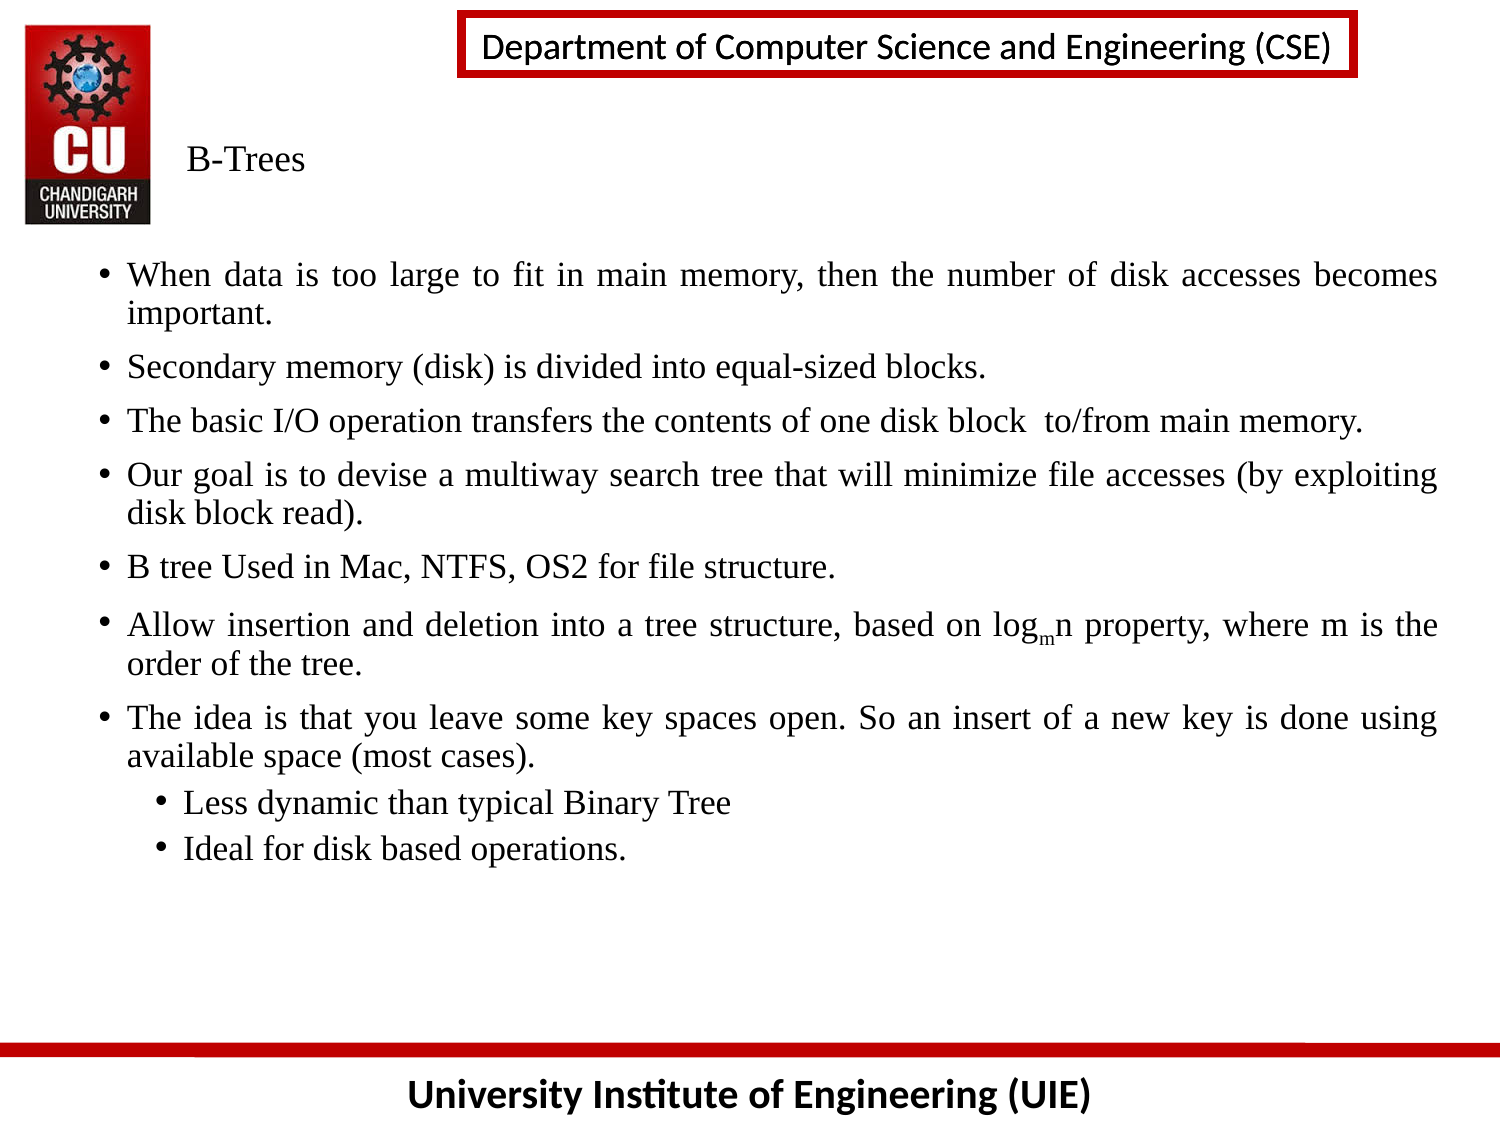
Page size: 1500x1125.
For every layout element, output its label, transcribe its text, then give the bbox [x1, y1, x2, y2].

title B-Trees [174, 112, 1475, 207]
picture [24, 24, 151, 225]
list When data is too large to fit in main memory, then the number of disk accesses becomes important. Secondary memory (disk) is divided into equal-sized blocks. The basic I/O operation transfers the contents of one disk block to/from main memory. Our goal is to devise a multiway search tree that will minimize file accesses (by exploiting disk block read). B tree Used in Mac, NTFS, OS2 for file structure. Allow insertion and deletion into a tree structure, based on logmn property, where m is the order of the tree. The idea is that you leave some key spaces open. So an insert of a new key is done using available space (most cases). Less dynamic than typical Binary Tree Ideal for disk based operations. [87, 249, 1450, 900]
